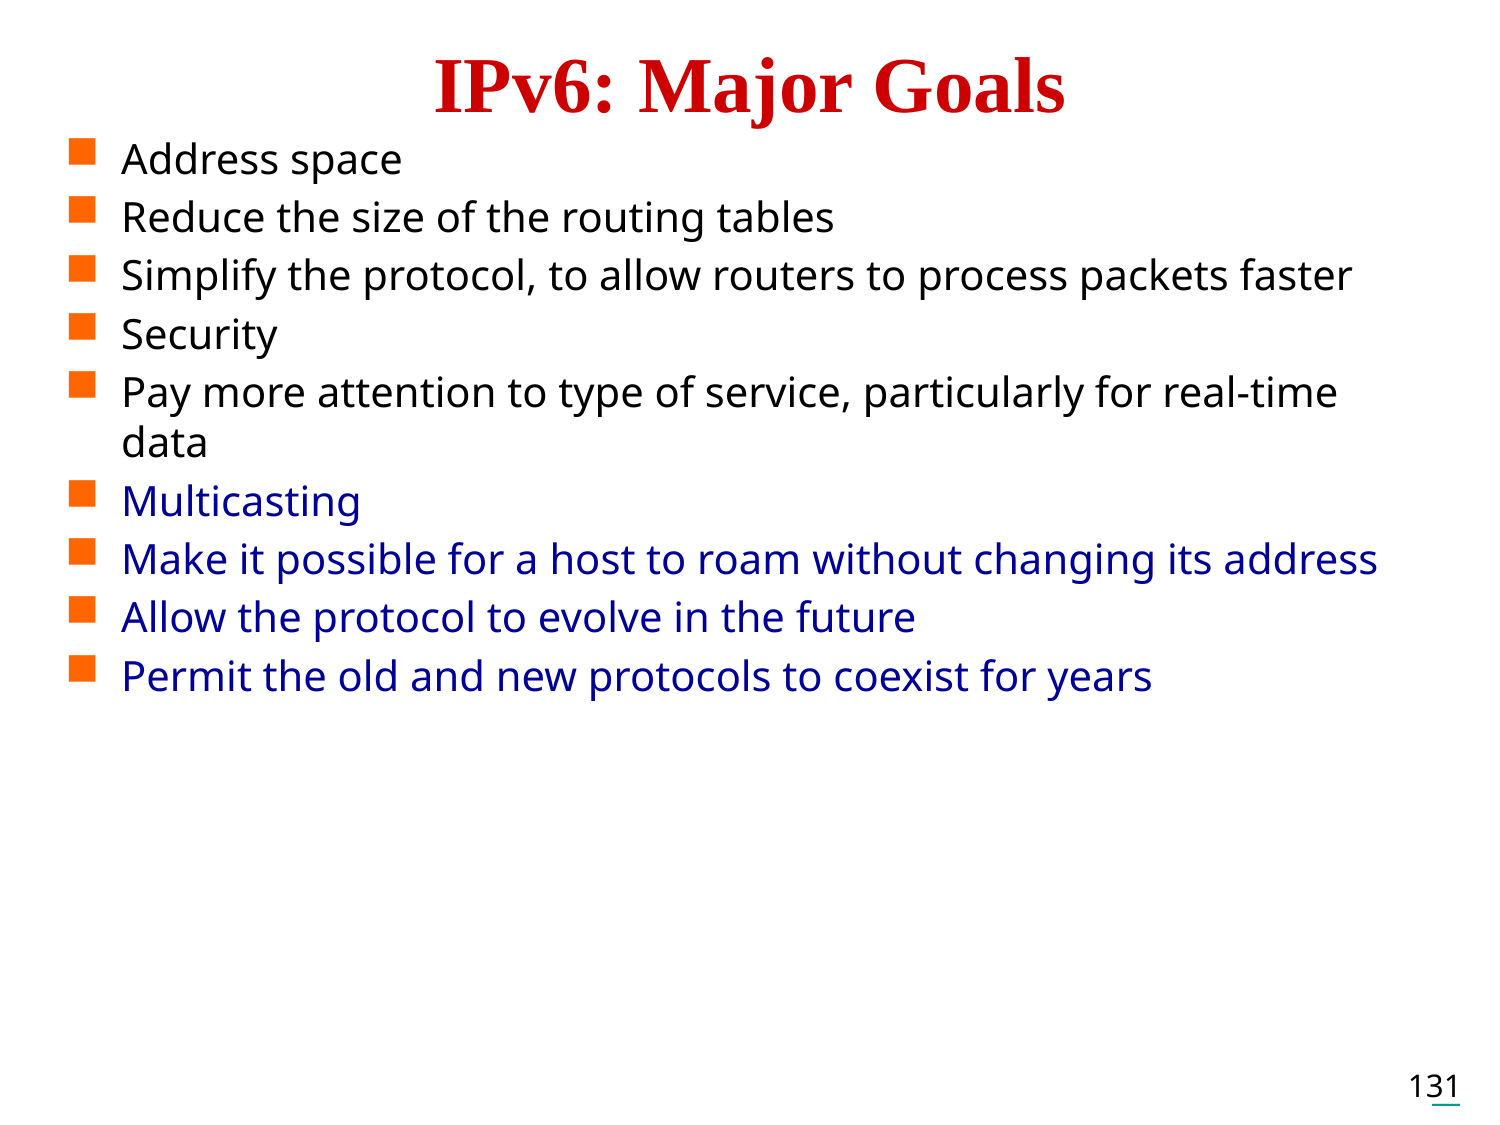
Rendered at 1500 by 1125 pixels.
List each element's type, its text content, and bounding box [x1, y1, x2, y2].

title IPv6: Major Goals [74, 24, 1426, 138]
list Address space Reduce the size of the routing tables Simplify the protocol, to allow routers to process packets faster Security Pay more attention to type of service, particularly for real-time data Multicasting Make it possible for a host to roam without changing its address Allow the protocol to evolve in the future Permit the old and new protocols to coexist for years [49, 124, 1401, 1070]
